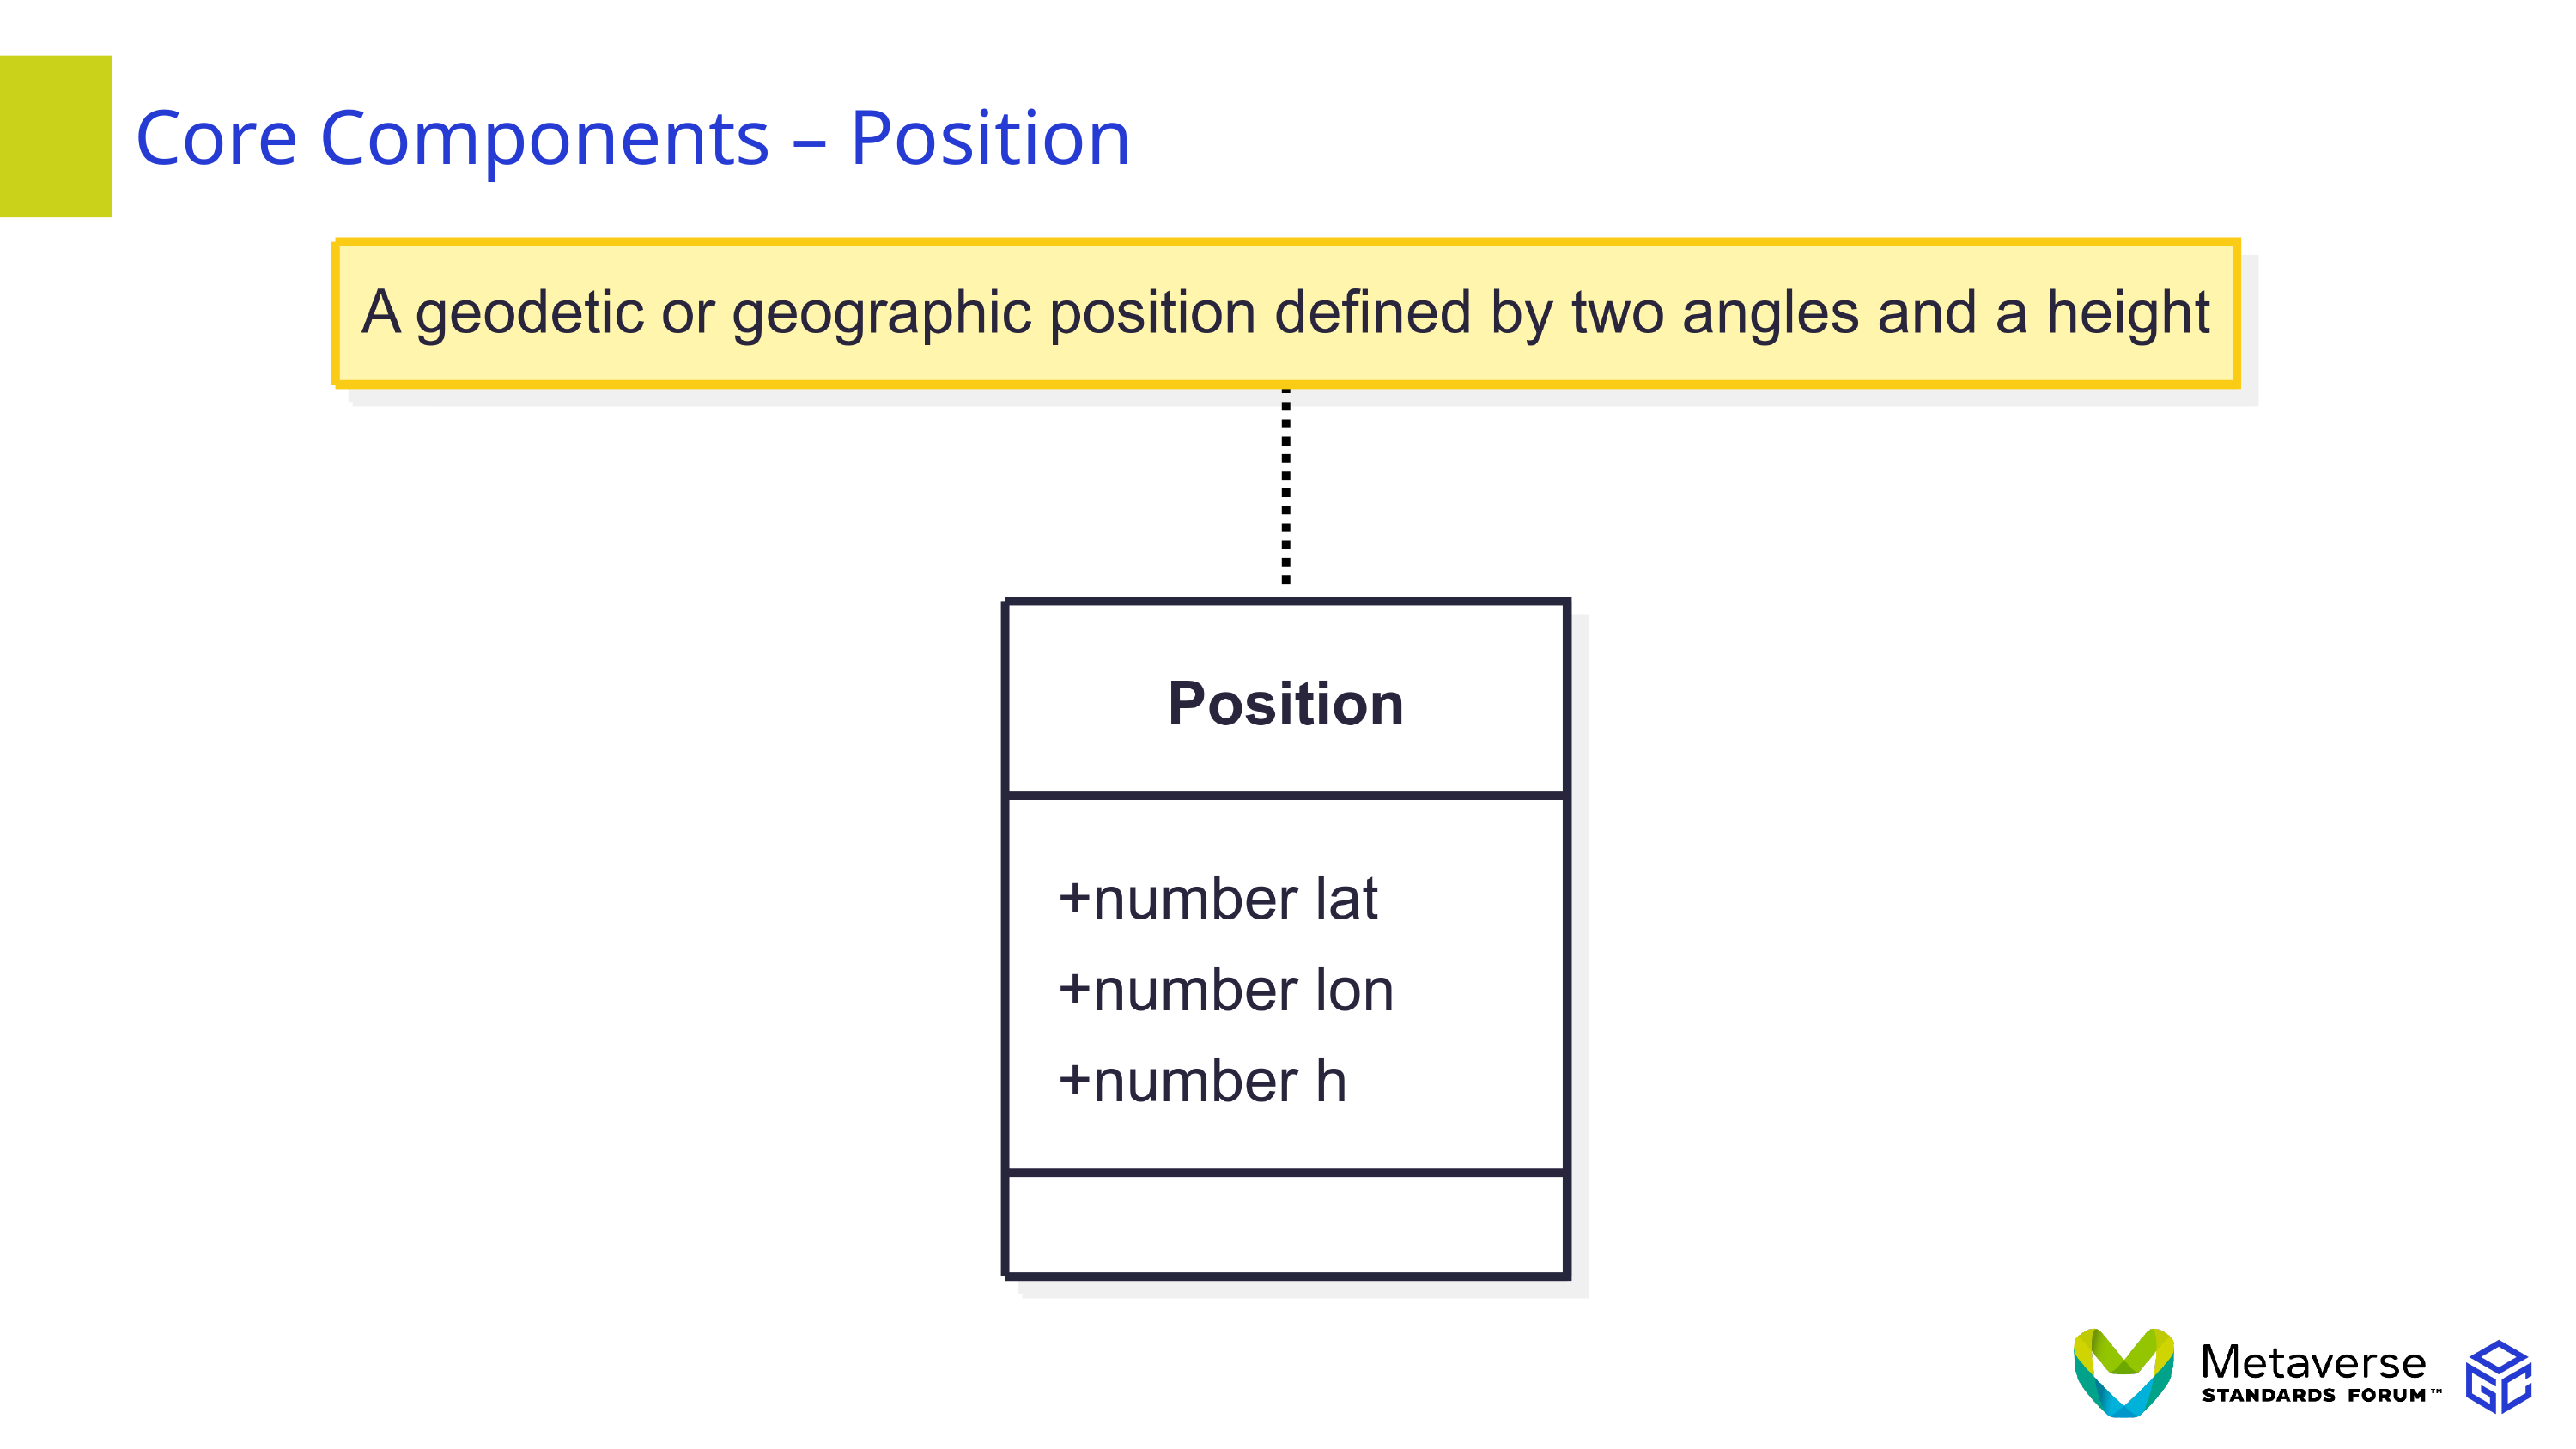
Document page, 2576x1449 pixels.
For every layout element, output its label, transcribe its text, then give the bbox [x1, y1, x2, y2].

picture [300, 206, 2276, 1313]
picture [2053, 1314, 2544, 1427]
title Core Components – Position [121, 78, 2457, 208]
